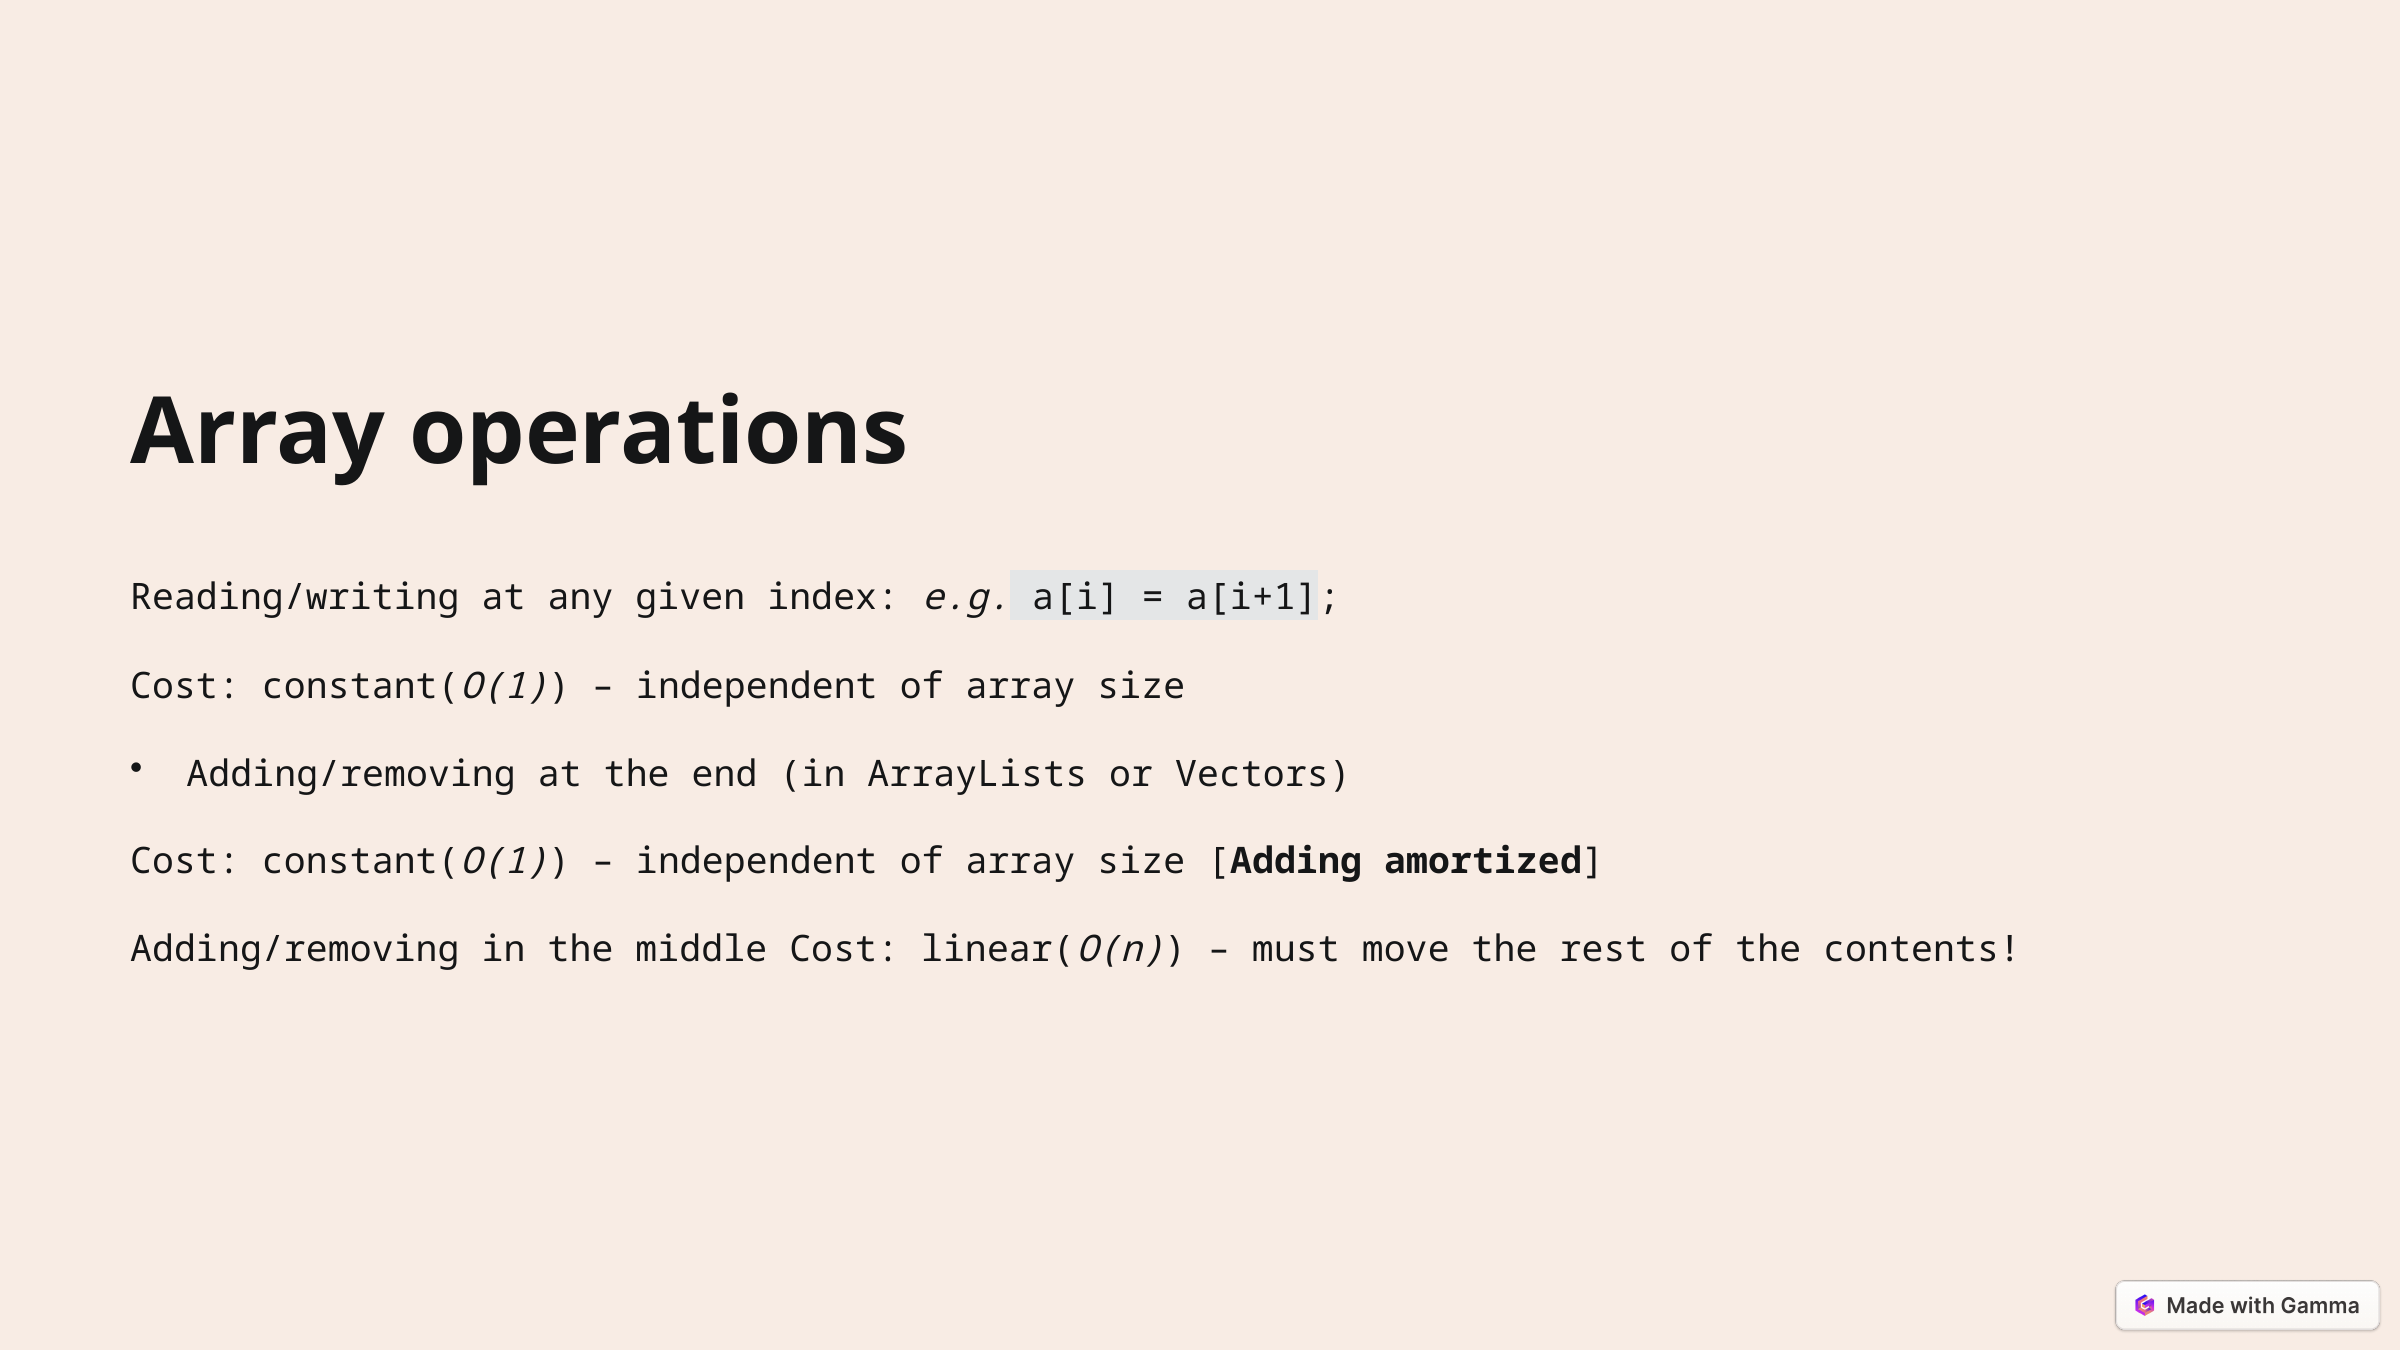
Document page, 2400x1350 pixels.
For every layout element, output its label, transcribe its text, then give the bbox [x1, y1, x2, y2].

text_box Array operations [130, 366, 1061, 483]
text_box Adding/removing at the end (in ArrayLists or Vectors) [130, 734, 2270, 809]
text_box Reading/writing at any given index: e.g. a[i] = a[i+1]; [130, 557, 2270, 634]
text_box Adding/removing in the middle Cost: linear(O(n)) – must move the rest of the contents! [130, 909, 2270, 984]
picture [2106, 1271, 2389, 1339]
text_box Cost: constant(O(1)) – independent of array size [130, 646, 2270, 722]
text_box Cost: constant(O(1)) – independent of array size [Adding amortized] [130, 821, 2270, 897]
